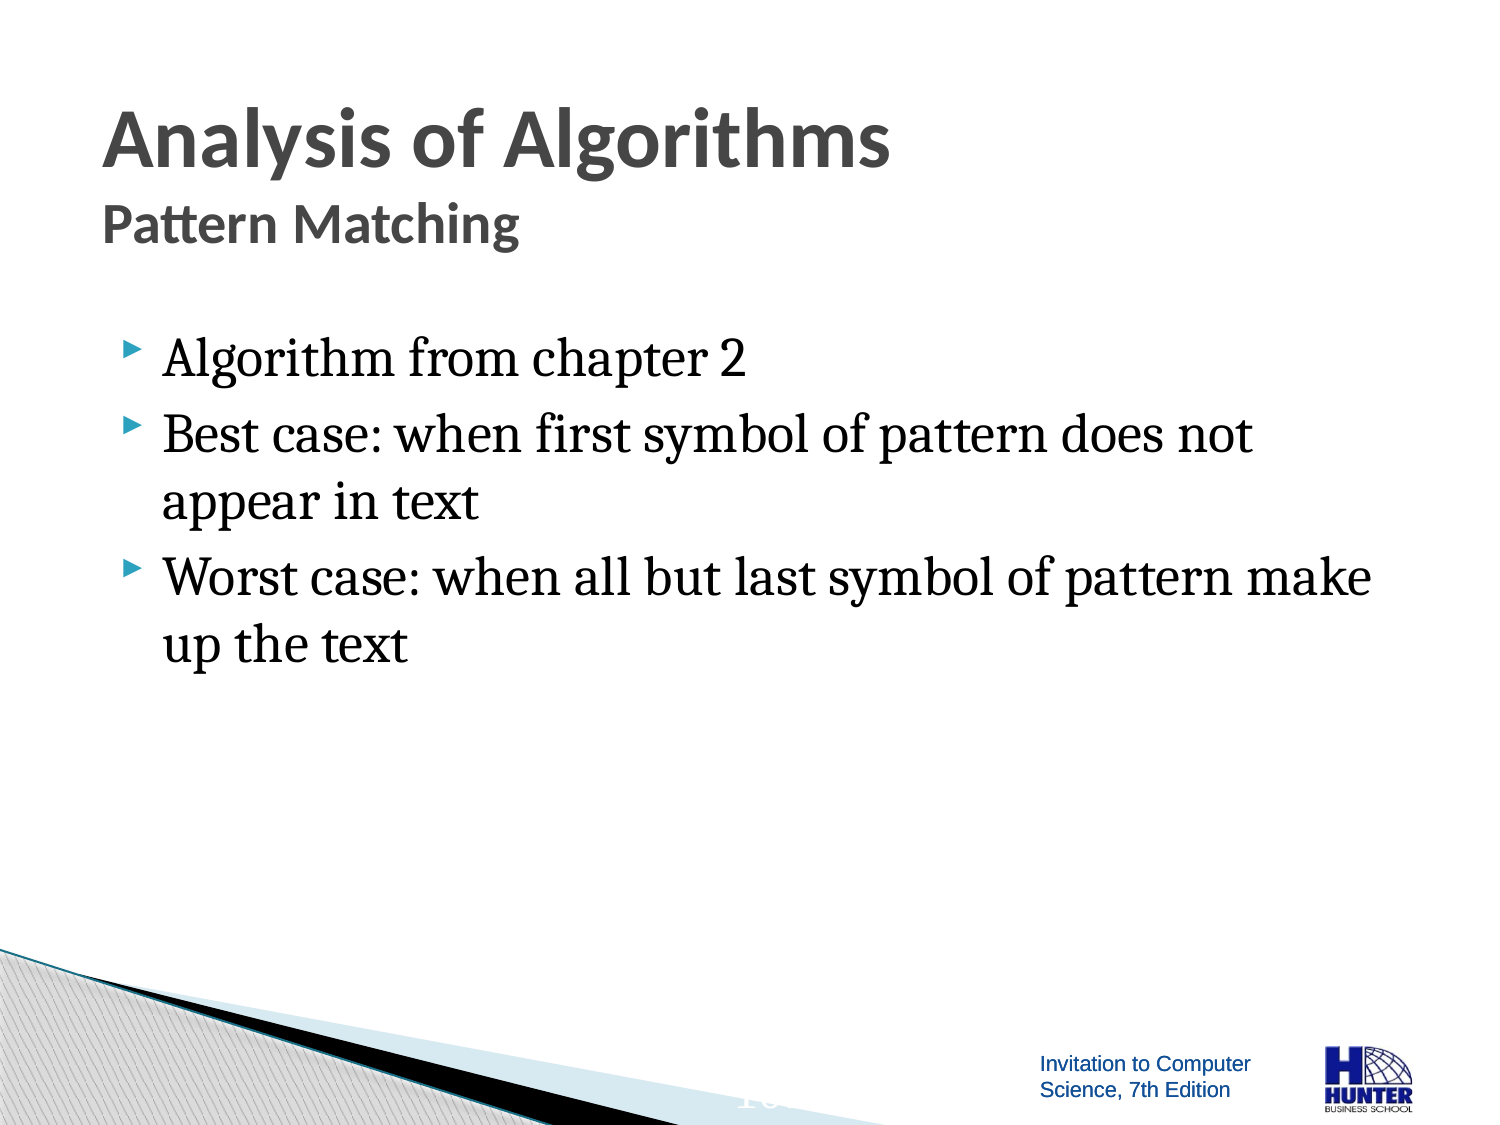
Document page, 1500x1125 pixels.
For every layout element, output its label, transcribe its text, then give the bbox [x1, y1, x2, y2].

title Analysis of Algorithms Pattern Matching [87, 62, 1413, 275]
slide_number 101 [718, 1051, 1105, 1112]
list Algorithm from chapter 2 Best case: when first symbol of pattern does not appear in text Worst case: when all but last symbol of pattern make up the text [87, 312, 1413, 1025]
picture [1325, 1046, 1413, 1113]
